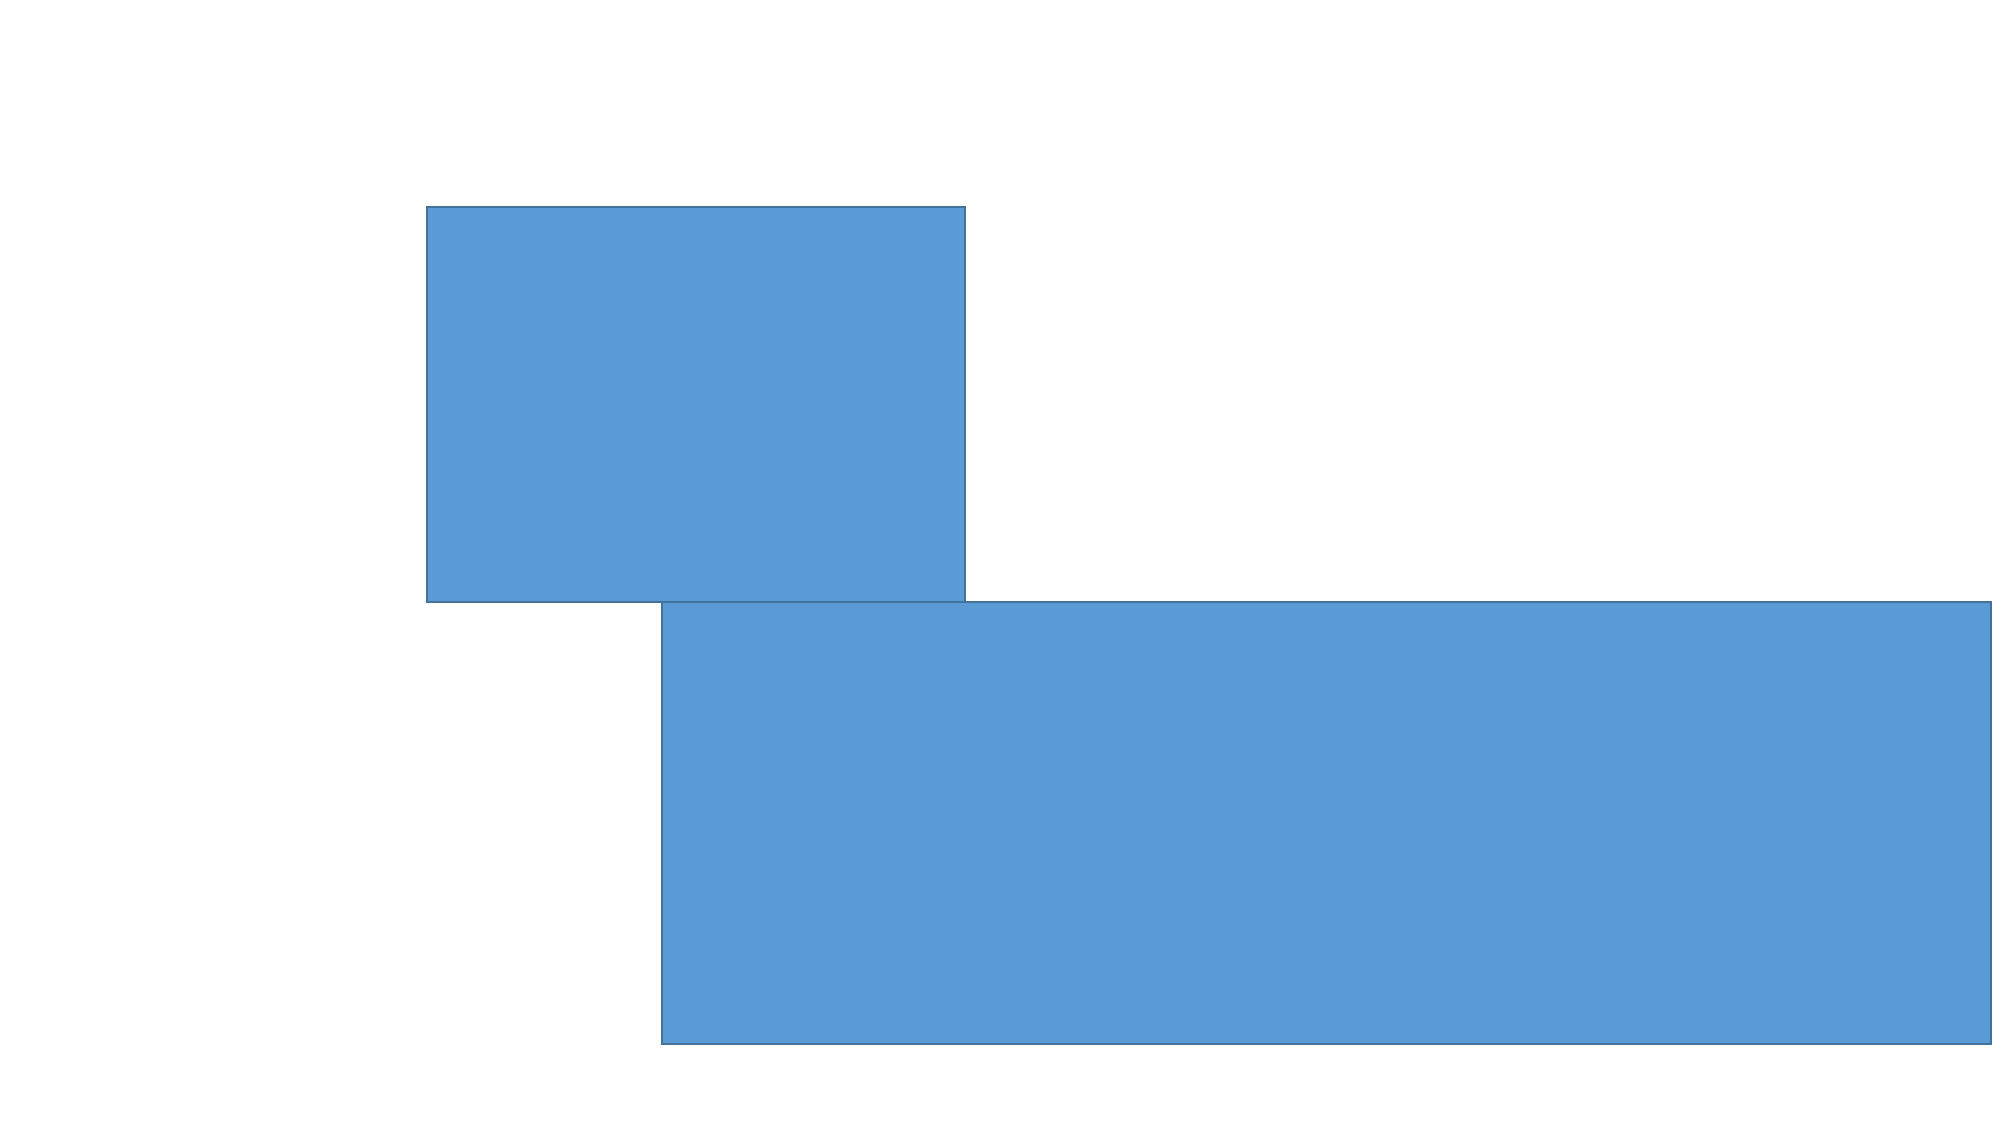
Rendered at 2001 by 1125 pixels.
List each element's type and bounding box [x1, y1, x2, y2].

text_box [661, 601, 1992, 1045]
text_box [426, 206, 966, 603]
